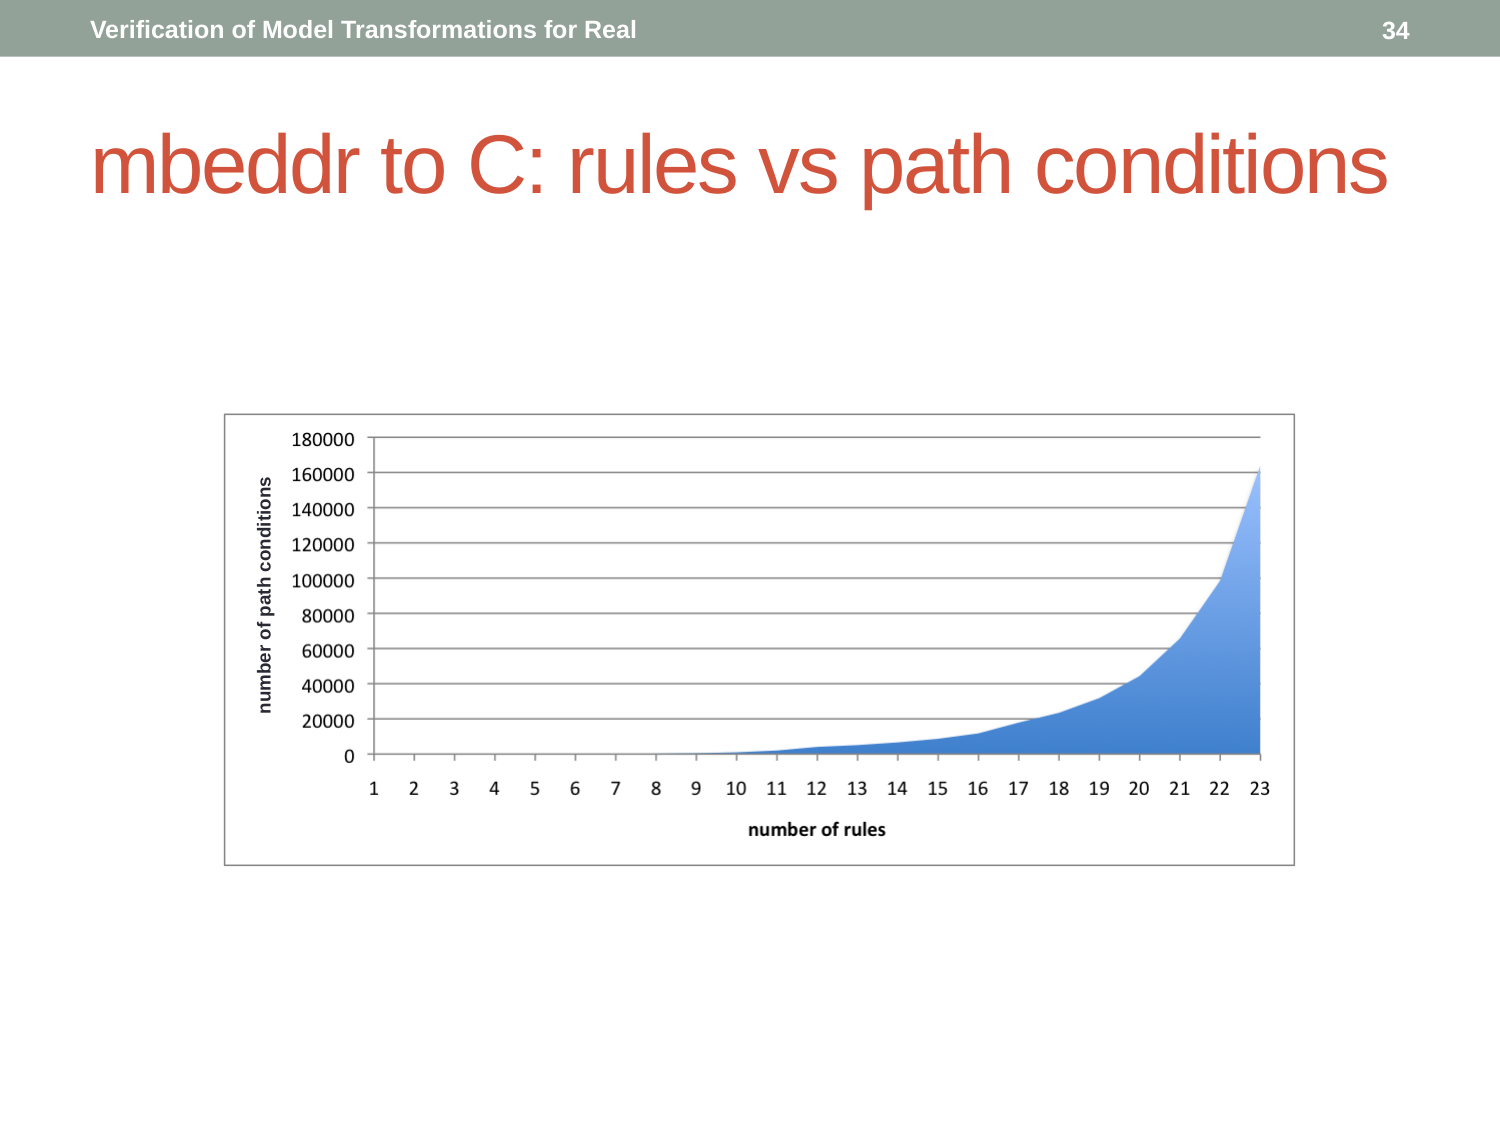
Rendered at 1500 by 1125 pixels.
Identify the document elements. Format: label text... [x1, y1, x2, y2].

title mbeddr to C: rules vs path conditions [75, 79, 1425, 242]
slide_number 34 [1250, 2, 1425, 57]
picture [223, 413, 1296, 868]
